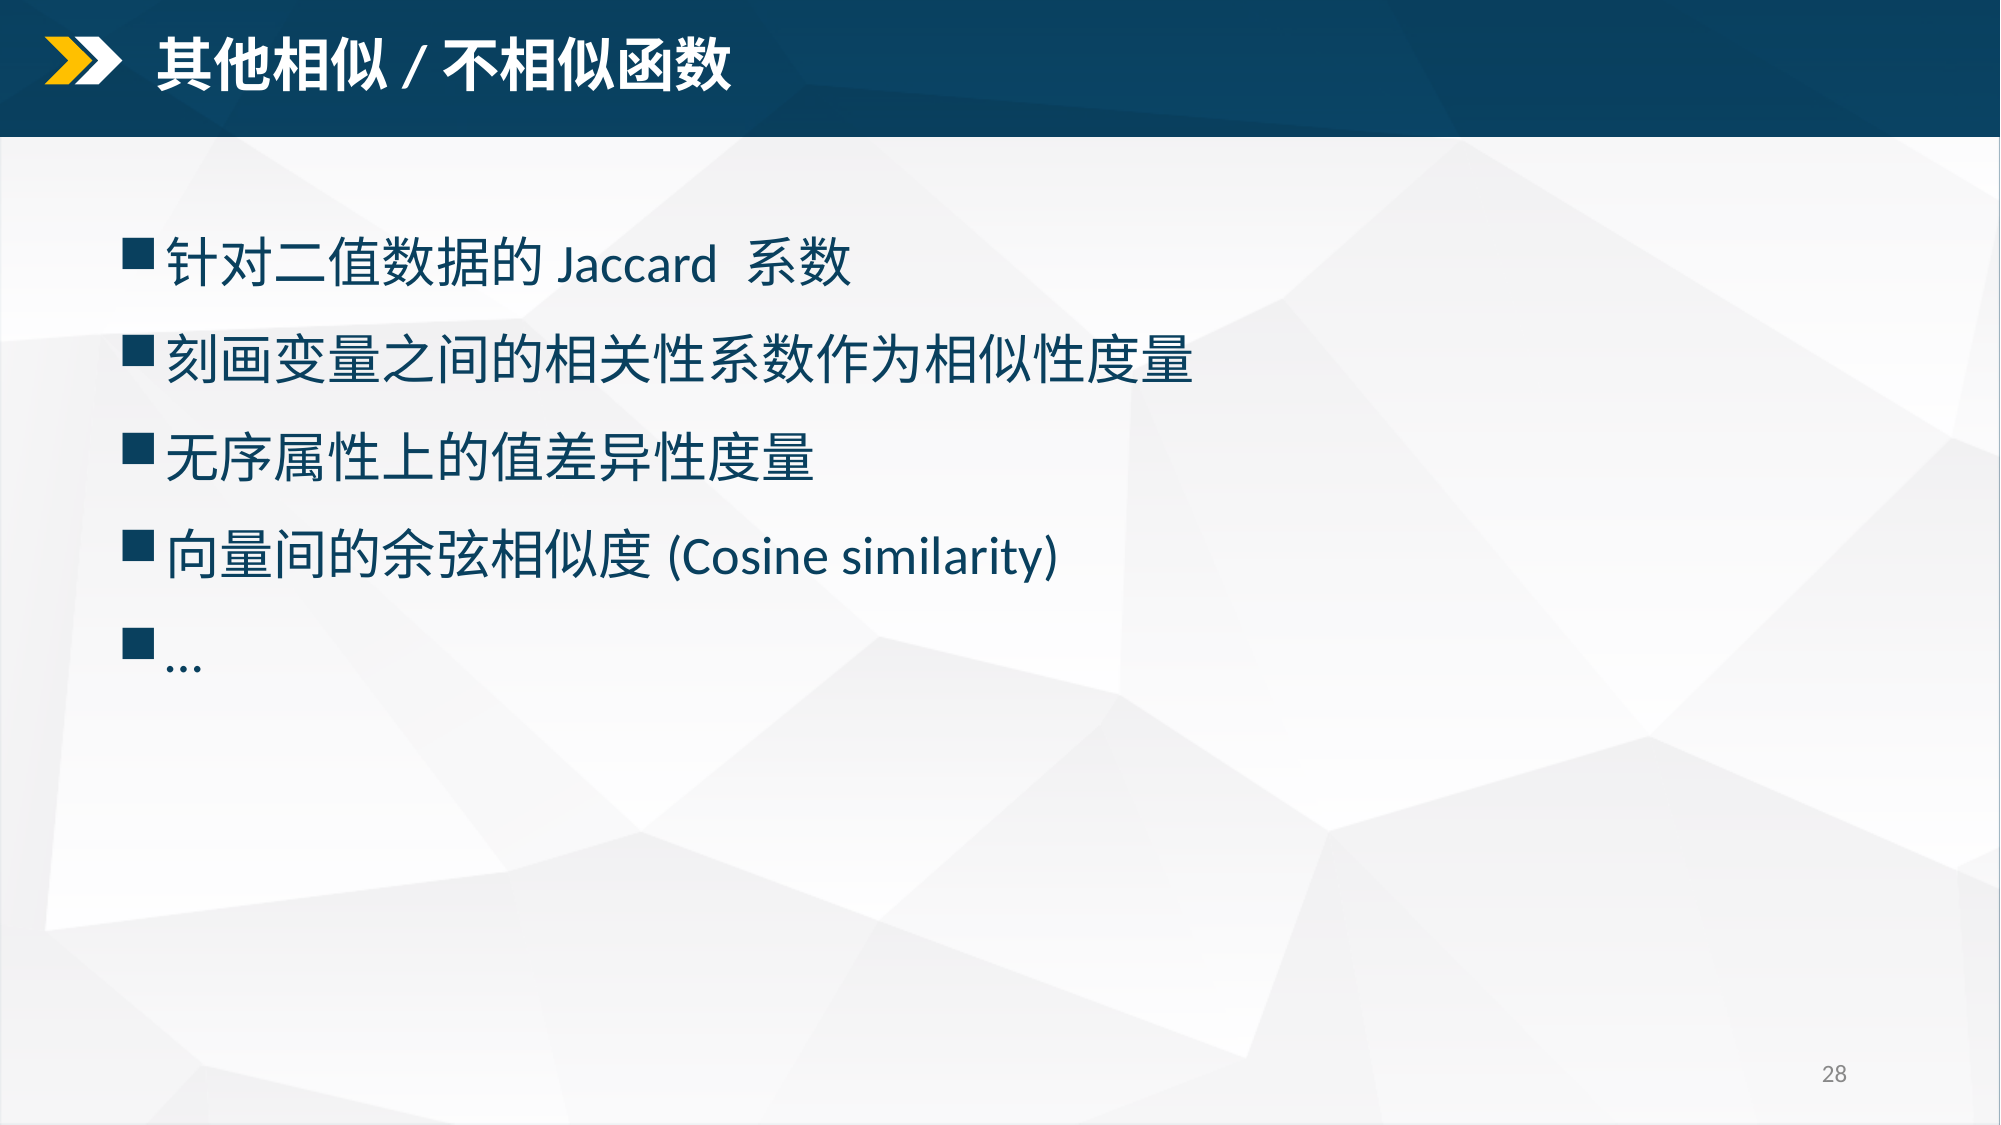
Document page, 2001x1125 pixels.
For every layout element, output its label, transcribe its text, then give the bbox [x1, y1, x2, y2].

list 其他相似/不相似函数 [140, 28, 1704, 93]
list 针对二值数据的Jaccard 系数 刻画变量之间的相关性系数作为相似性度量 无序属性上的值差异性度量 向量间的余弦相似度(Cosine similarity) … [103, 188, 1587, 703]
picture [0, 0, 2000, 1125]
slide_number 28 [1412, 1042, 1863, 1103]
